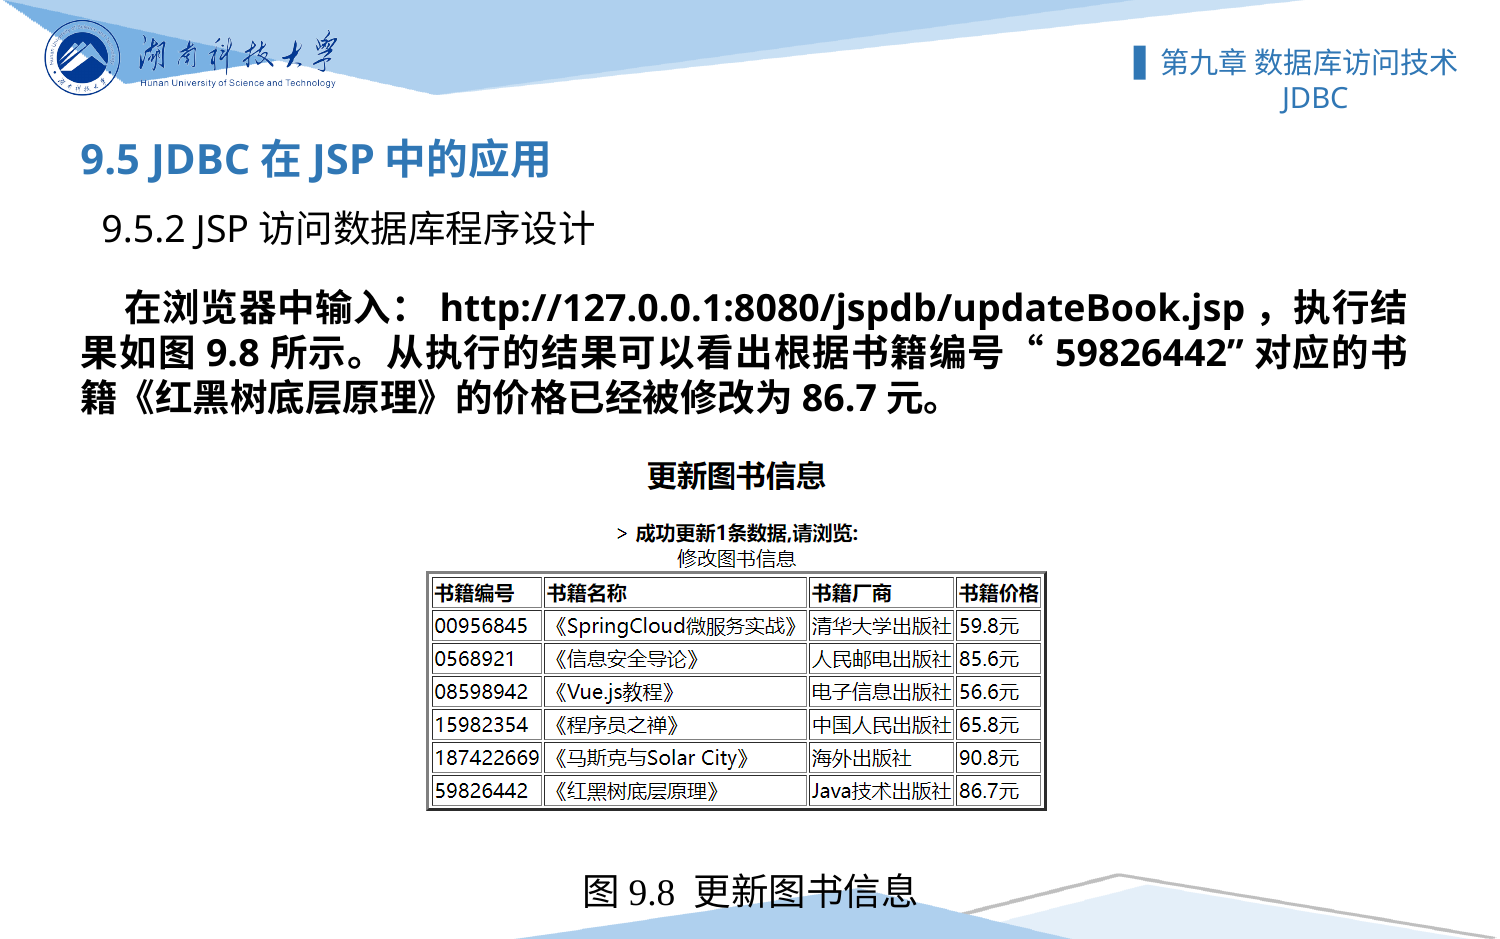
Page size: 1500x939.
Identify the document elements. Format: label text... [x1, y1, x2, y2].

text_box 9.5.2 JSP访问数据库程序设计 [86, 197, 732, 302]
text_box [276, 332, 1500, 408]
picture [0, 0, 1330, 99]
picture [395, 449, 1068, 826]
picture [507, 871, 1500, 939]
text_box 9.5 JDBC在JSP中的应用 [65, 125, 711, 191]
text_box 图9.8 更新图书信息 [287, 860, 1177, 921]
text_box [1133, 37, 1486, 124]
text_box 在浏览器中输入：http://127.0.0.1:8080/jspdb/updateBook.jsp，执行结果如图9.8所示。从执行的结果可以看出根据书籍编号“59826442”对应的书籍《红黑树底层原理》的价格已经被修改为86.7元。 [65, 276, 1423, 427]
